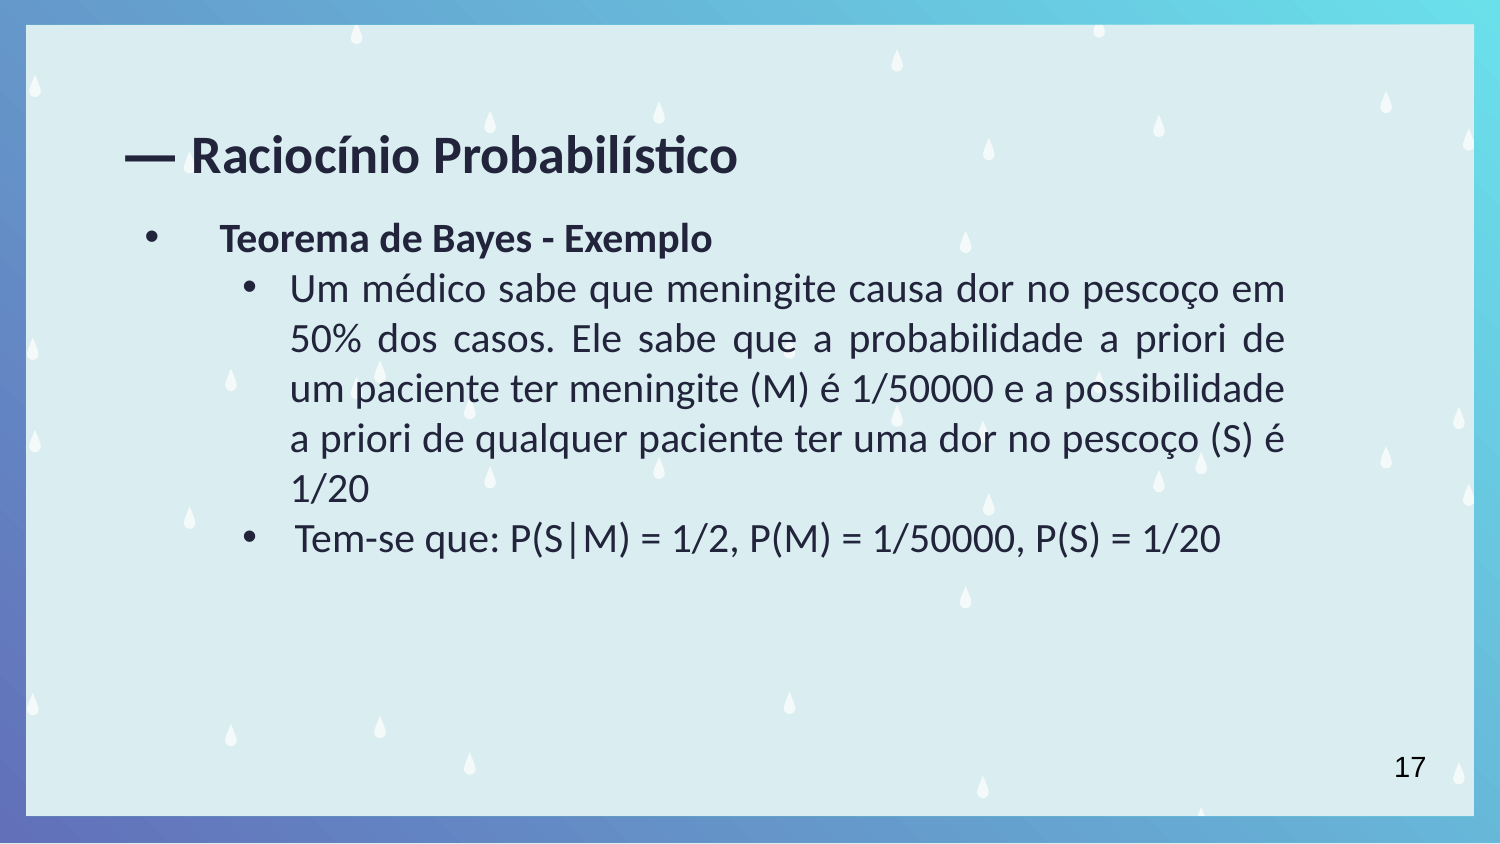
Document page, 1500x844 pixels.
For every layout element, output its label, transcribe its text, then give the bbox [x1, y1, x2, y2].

title — Raciocínio Probabilístico [108, 108, 1066, 195]
text_box 17 [1379, 741, 1450, 792]
subtitle Teorema de Bayes - Exemplo Um médico sabe que meningite causa dor no pescoço em 50% dos casos. Ele sabe que a probabilidade a priori de um paciente ter meningite (M) é 1/50000 e a possibilidade a priori de qualquer paciente ter uma dor no pescoço (S) é 1/20 Tem-se que: P(S|M) = 1/2, P(M) = 1/50000, P(S) = 1/20 [106, 195, 1302, 753]
